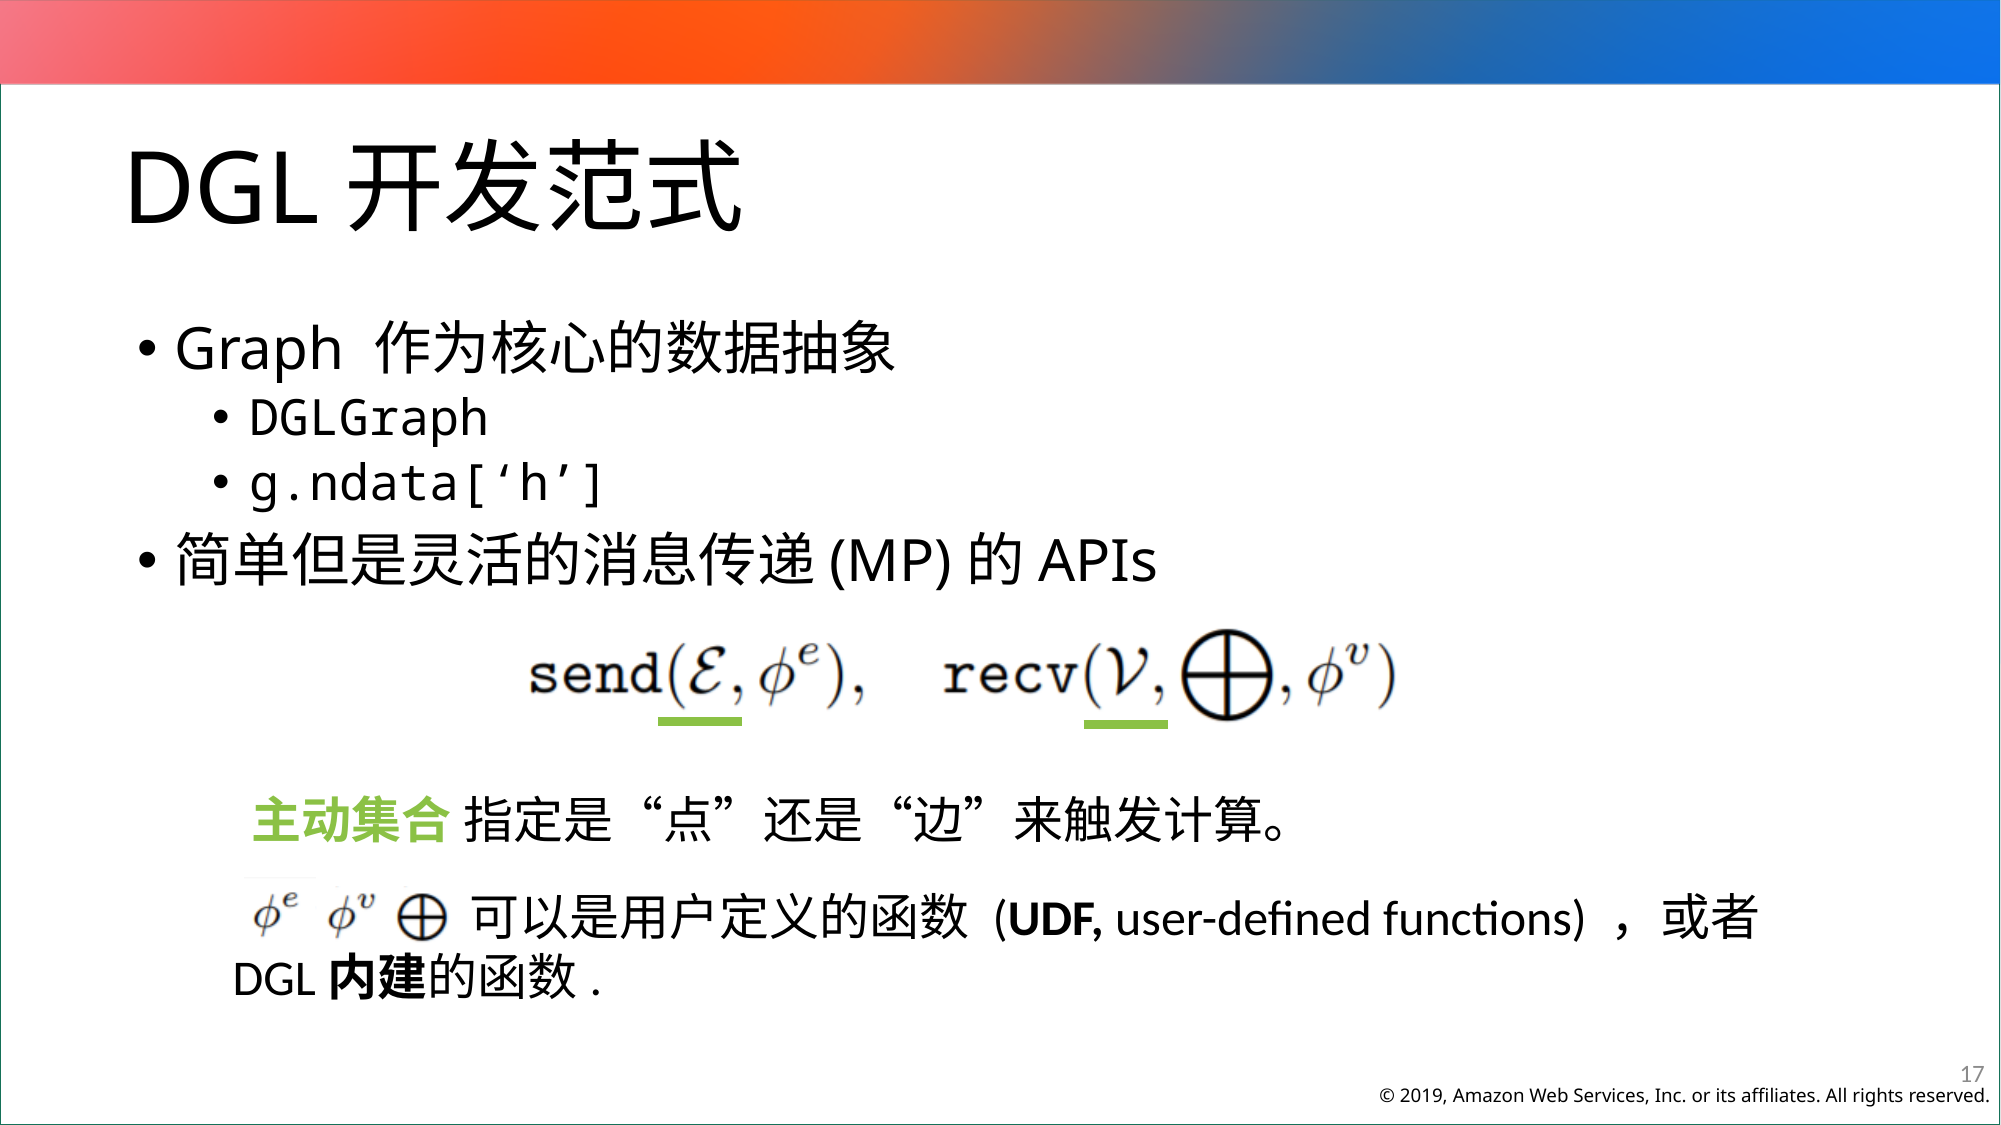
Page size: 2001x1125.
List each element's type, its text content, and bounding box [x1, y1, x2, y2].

text_box 可以是用户定义的函数 (UDF, user-defined functions) ，或者 DGL内建的函数. [217, 877, 1776, 1013]
picture [447, 593, 1482, 754]
list Graph 作为核心的数据抽象 DGLGraph g.ndata[‘h’] 简单但是灵活的消息传递(MP)的APIs [107, 295, 1882, 654]
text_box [243, 877, 466, 949]
slide_number 17 [1550, 1042, 2000, 1103]
list DGL开发范式 [107, 129, 1513, 294]
text_box 主动集合 指定是“点”还是“边”来触发计算。 [236, 780, 1329, 856]
picture [0, 0, 2001, 90]
